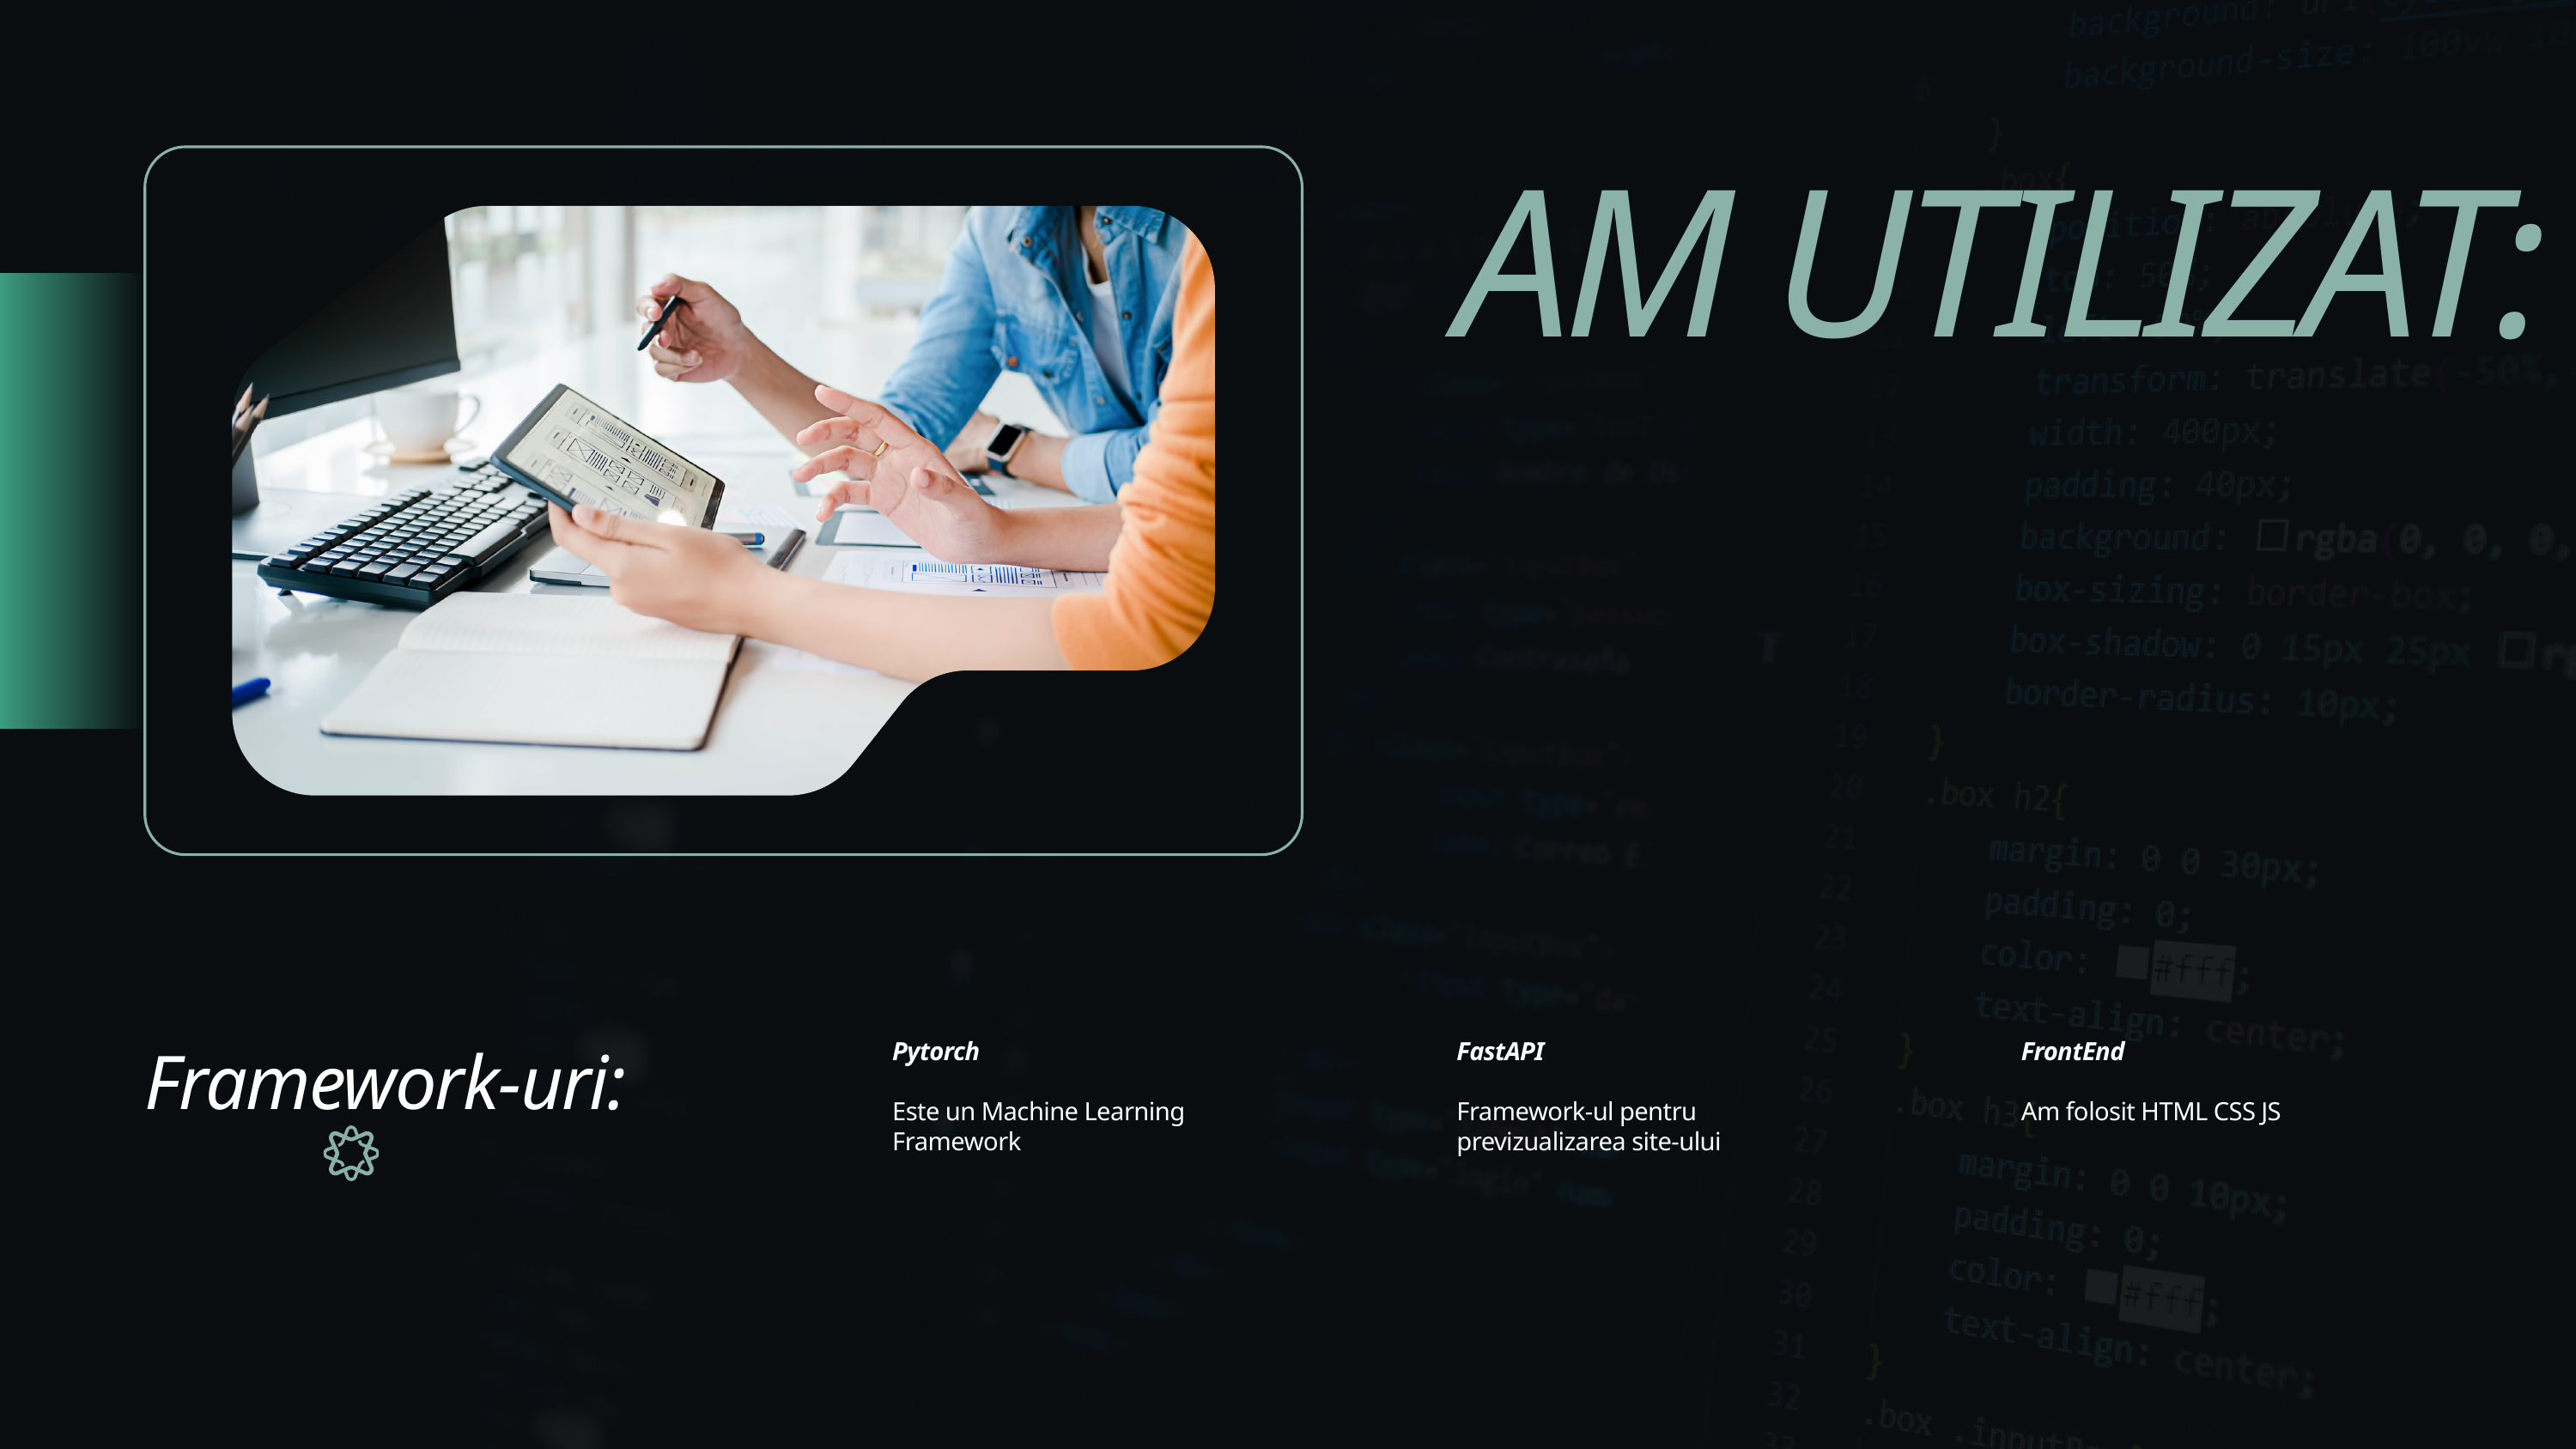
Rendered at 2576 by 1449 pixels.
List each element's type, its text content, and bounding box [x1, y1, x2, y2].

text_box AM UTILIZAT: [1456, 184, 2576, 379]
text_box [0, 272, 140, 729]
text_box Este un Machine Learning Framework [892, 1094, 1303, 1155]
text_box [323, 1125, 380, 1181]
text_box Framework-uri: [144, 1035, 850, 1125]
text_box Framework-ul pentru previzualizarea site-ului [1456, 1094, 1867, 1155]
text_box FrontEnd [2020, 1035, 2432, 1066]
text_box FastAPI [1456, 1035, 1867, 1066]
text_box [0, 0, 2576, 1449]
text_box Am folosit HTML CSS JS [2020, 1094, 2432, 1125]
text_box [144, 146, 1303, 855]
text_box Pytorch [892, 1035, 1303, 1066]
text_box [232, 205, 1216, 796]
